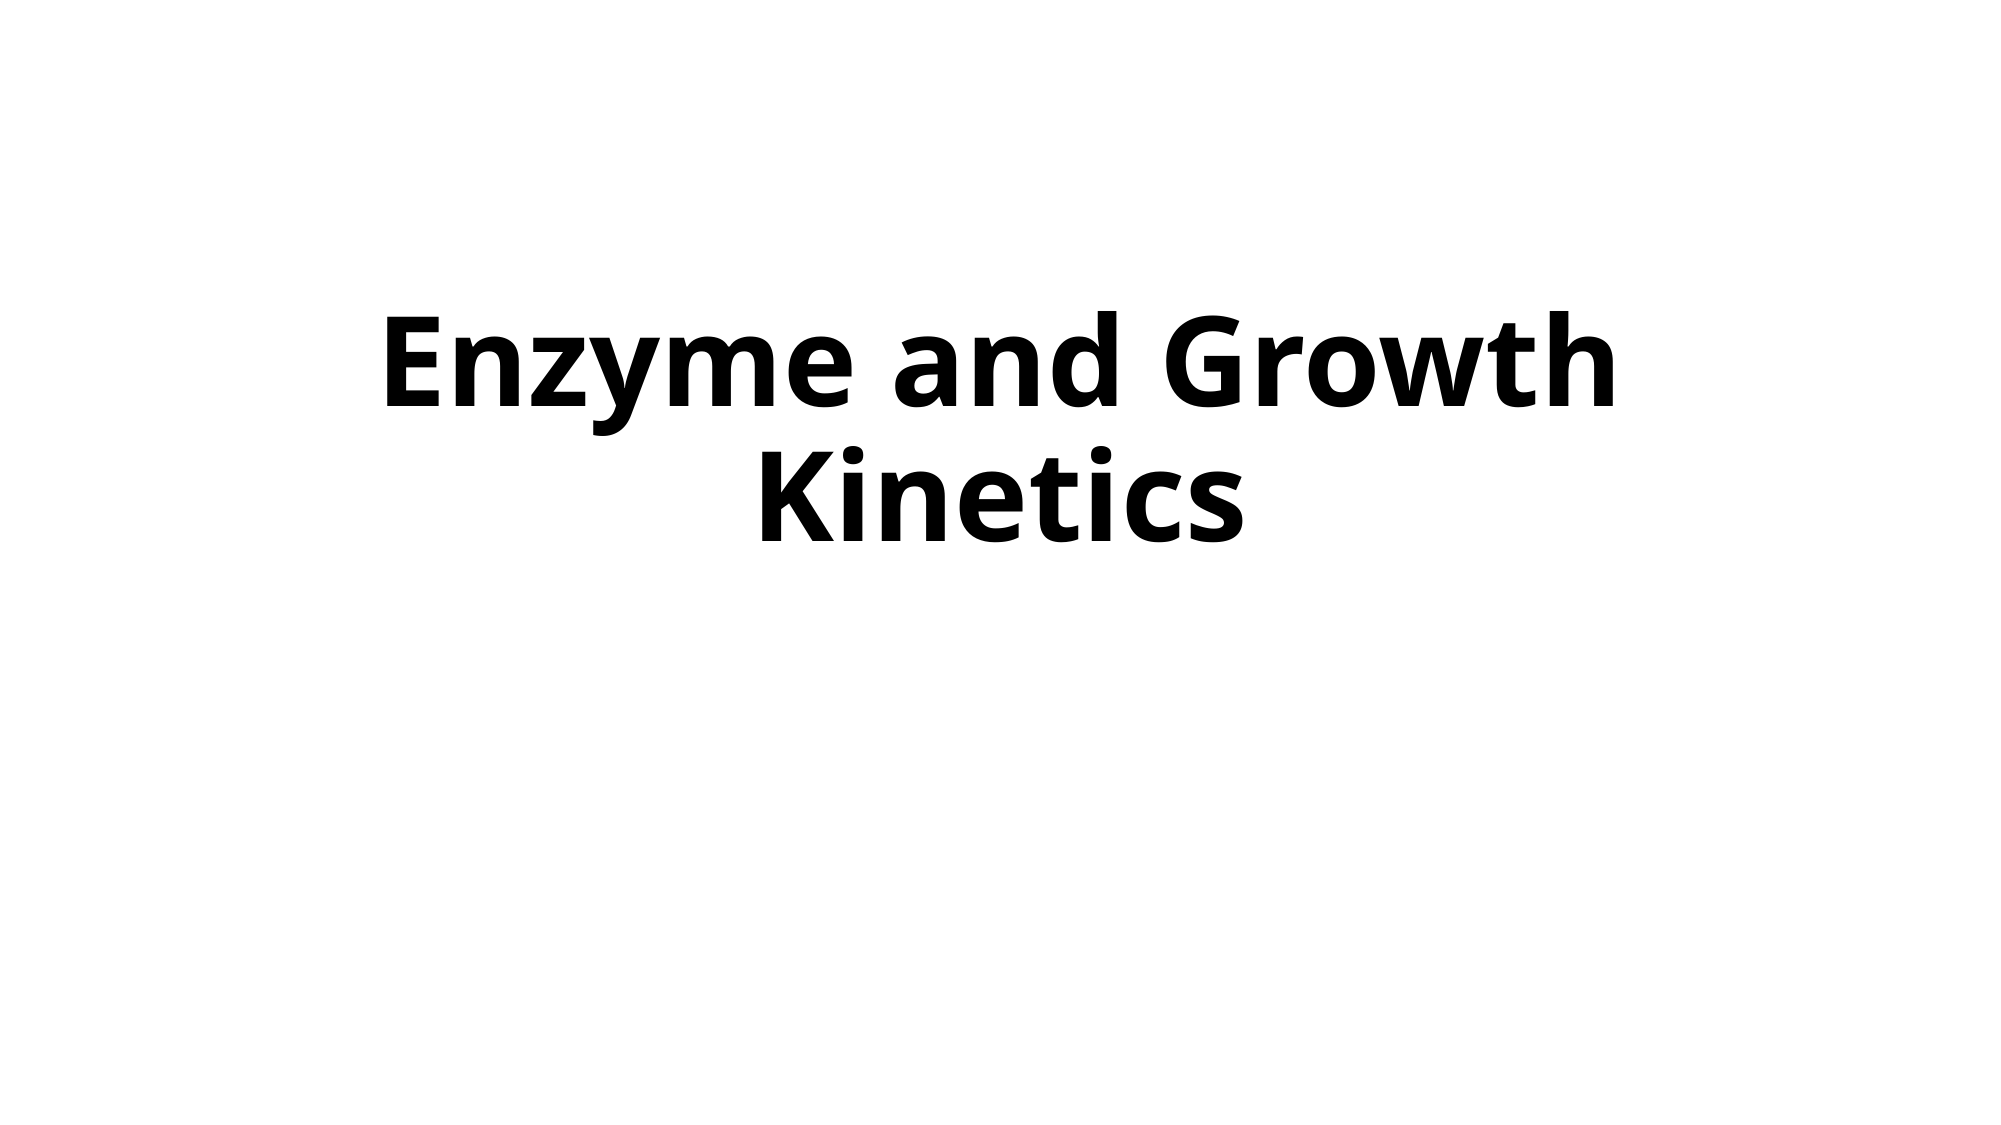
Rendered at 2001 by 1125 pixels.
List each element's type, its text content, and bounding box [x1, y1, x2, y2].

title Enzyme and Growth Kinetics [249, 407, 1750, 576]
